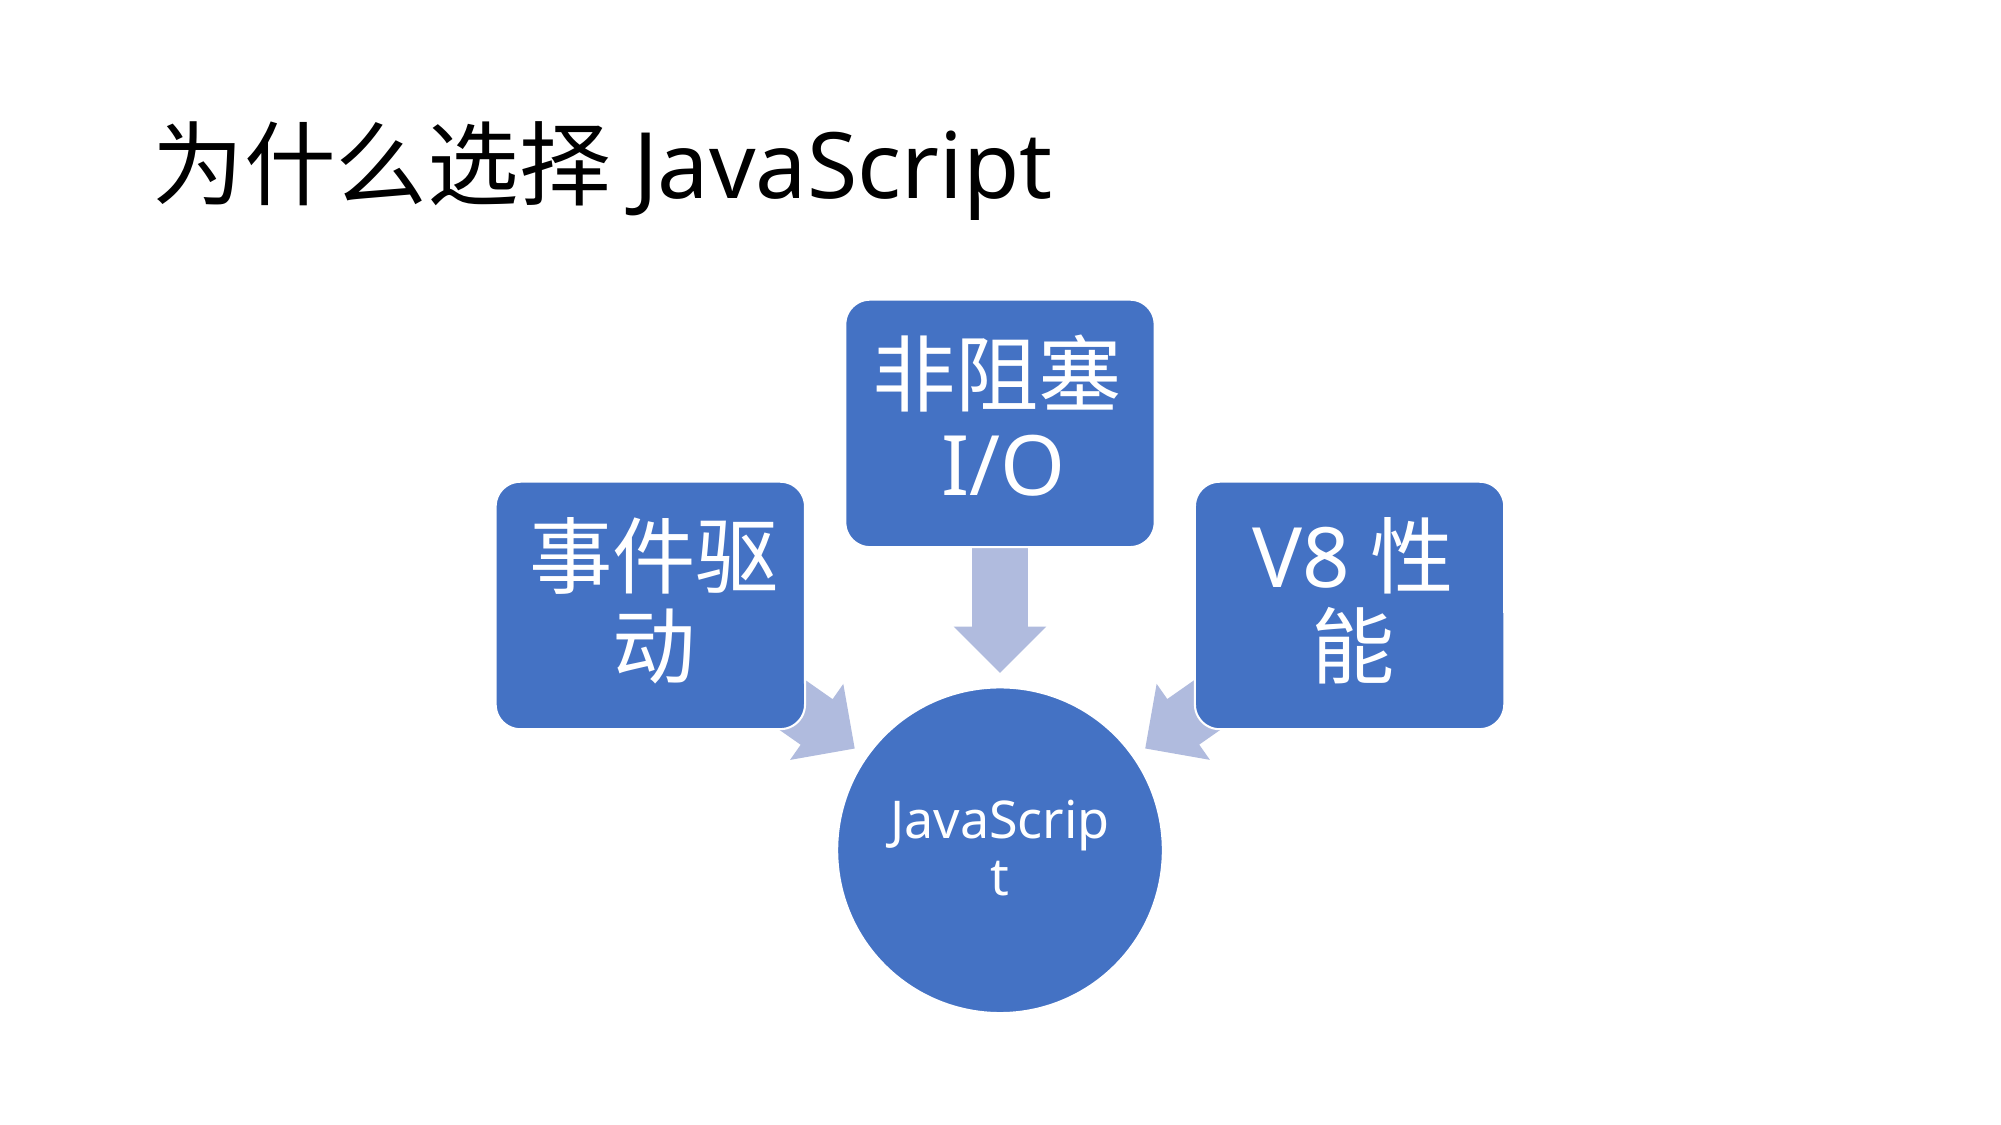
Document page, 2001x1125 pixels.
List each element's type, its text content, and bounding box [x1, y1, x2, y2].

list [137, 299, 1863, 1014]
title 为什么选择JavaScript [137, 59, 1863, 278]
